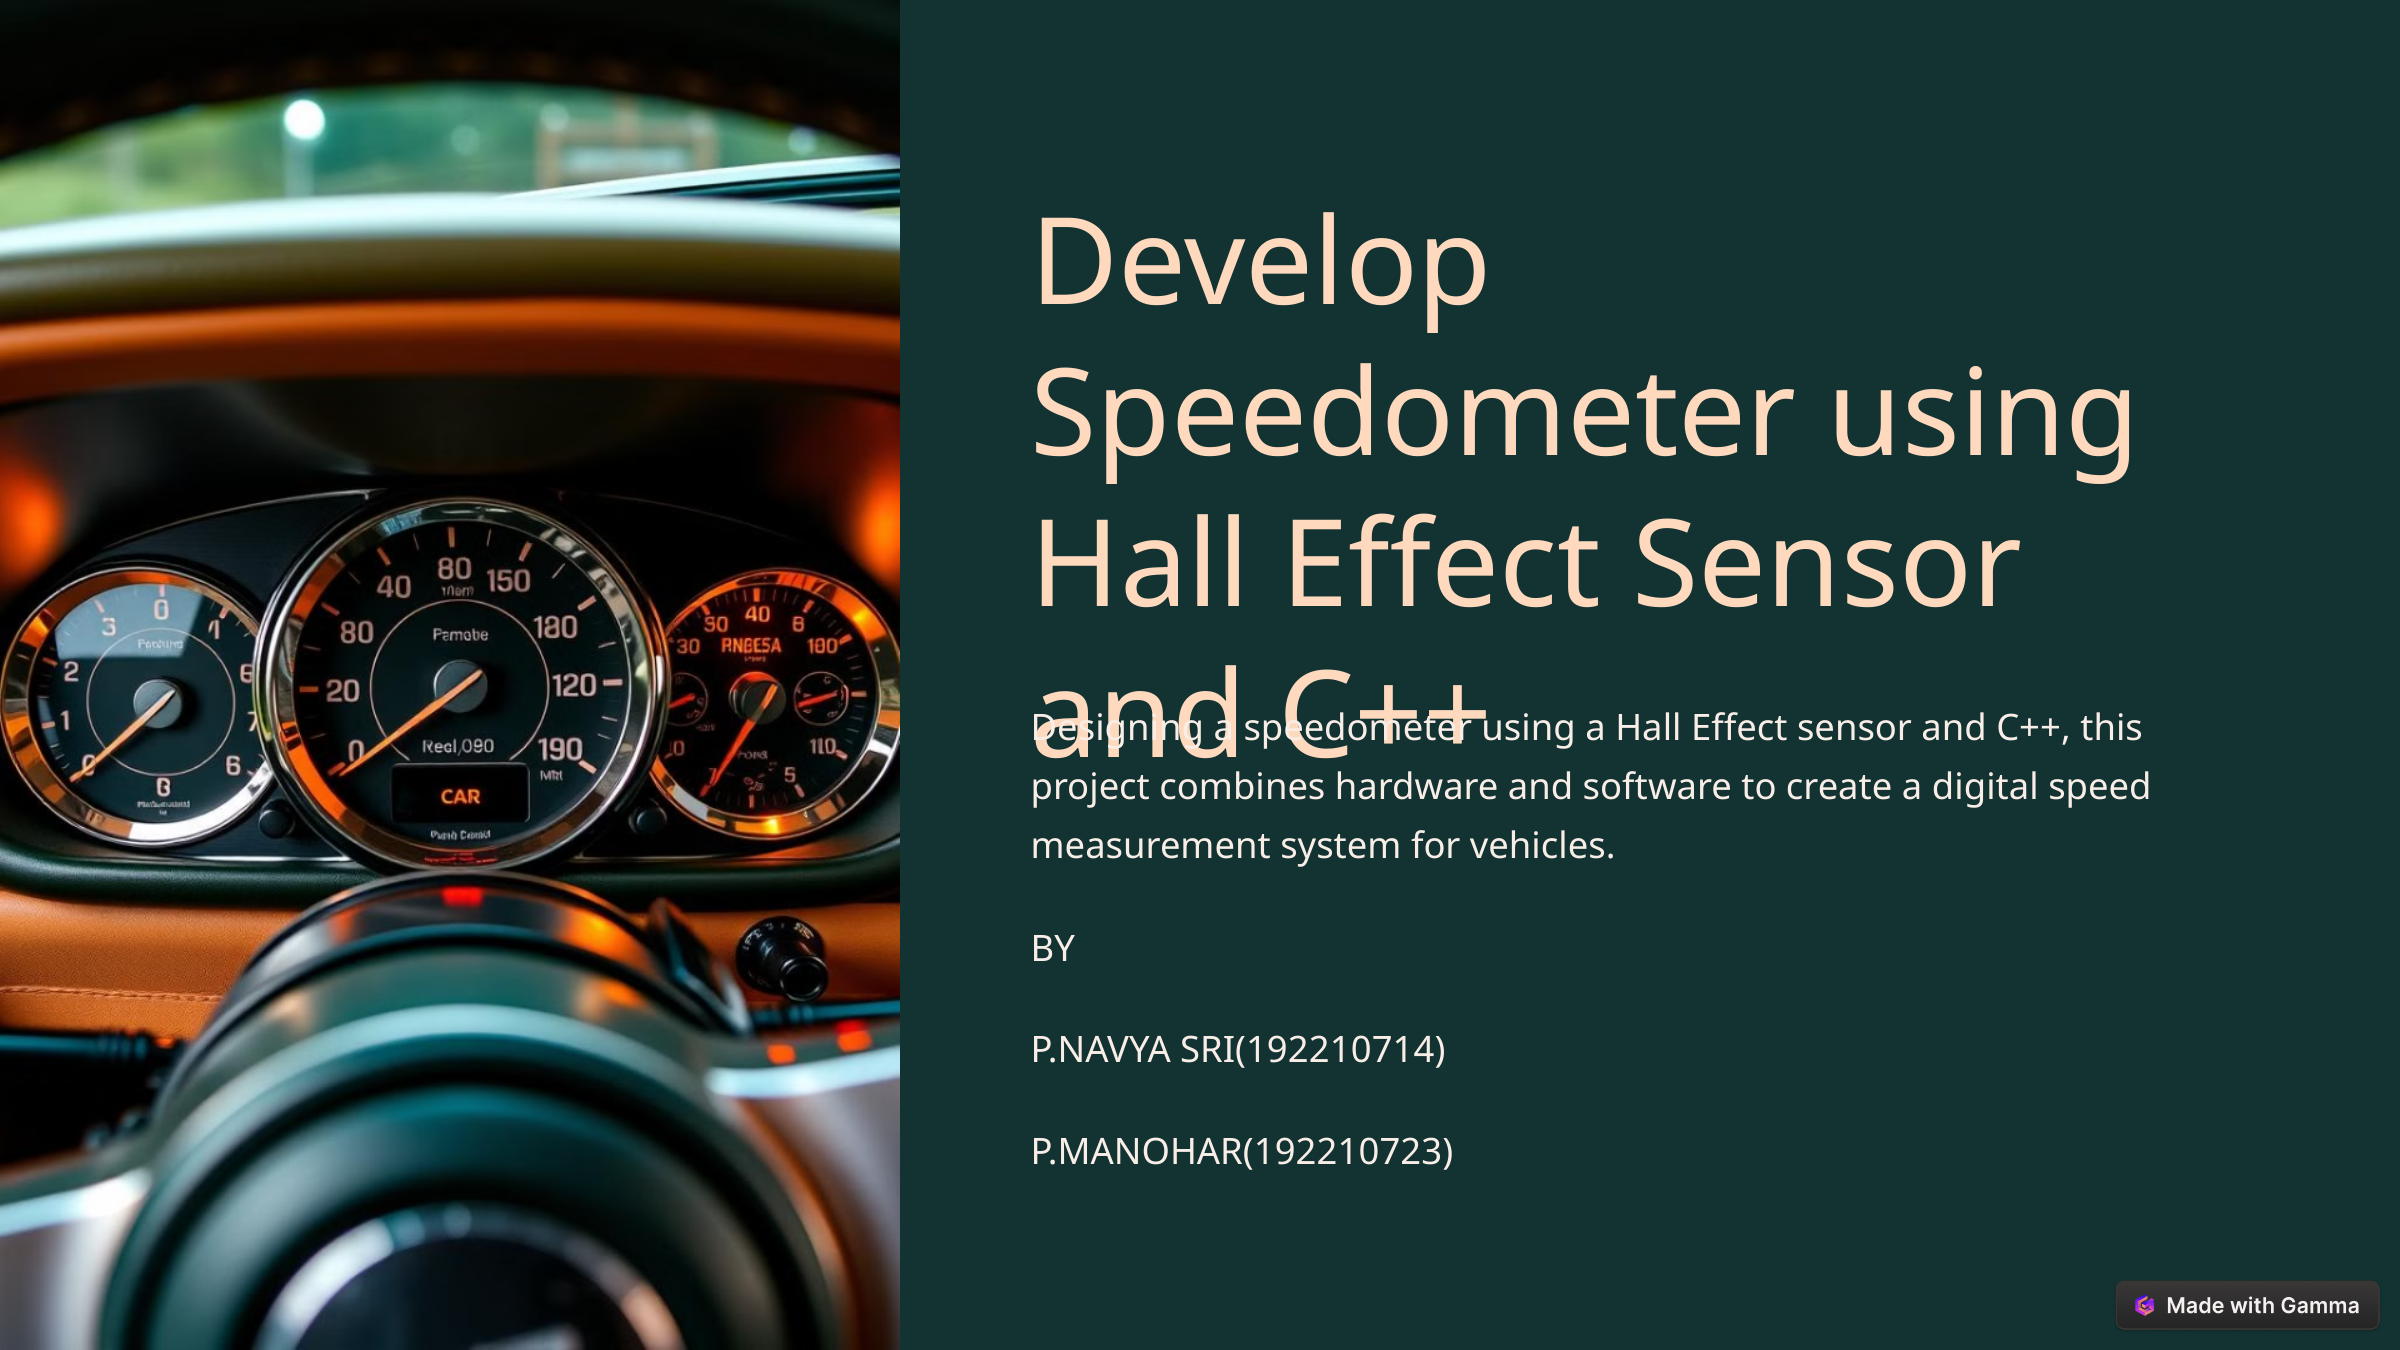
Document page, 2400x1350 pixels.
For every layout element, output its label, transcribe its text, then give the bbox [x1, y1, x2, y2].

text_box Develop Speedometer using Hall Effect Sensor and C++ [1030, 177, 2270, 632]
text_box BY [1030, 909, 2270, 969]
text_box P.NAVYA SRI(192210714) [1030, 1010, 2270, 1071]
picture [2106, 1271, 2389, 1339]
text_box Designing a speedometer using a Hall Effect sensor and C++, this project combines hardware and software to create a digital speed measurement system for vehicles. [1030, 687, 2270, 867]
text_box P.MANOHAR(192210723) [1030, 1112, 2270, 1173]
picture [0, 0, 900, 1350]
